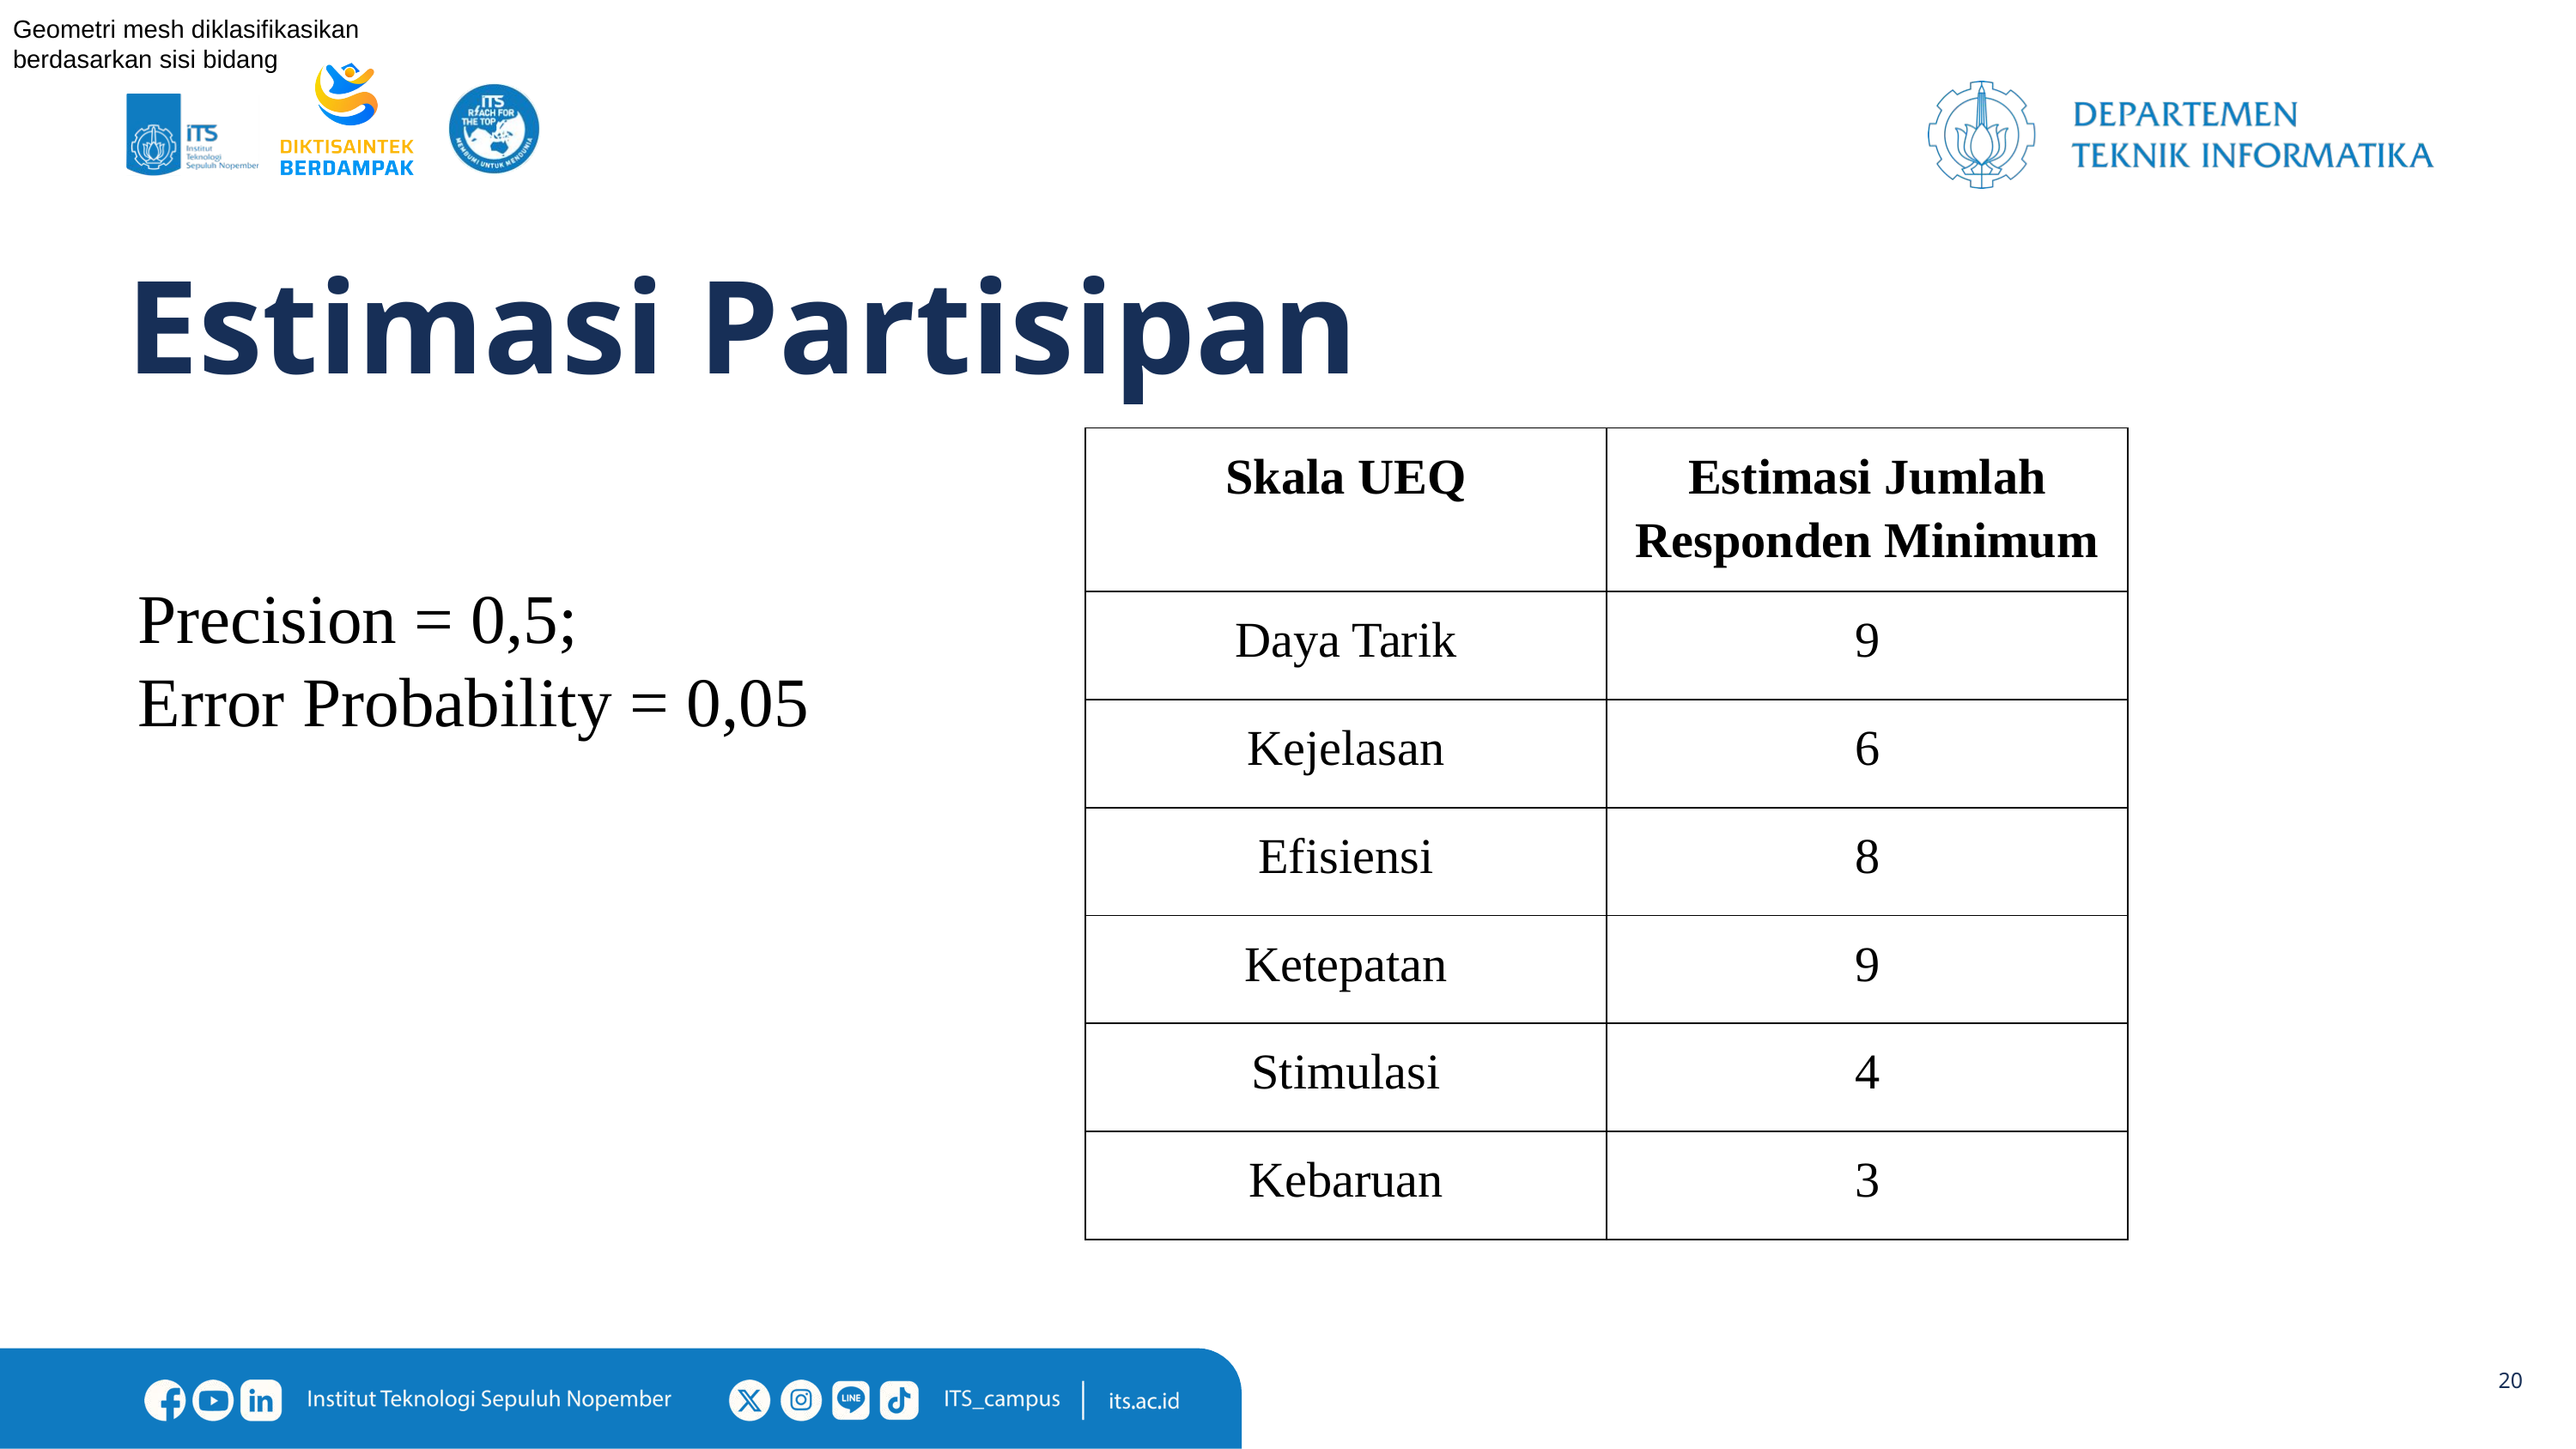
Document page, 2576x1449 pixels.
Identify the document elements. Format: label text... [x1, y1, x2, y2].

table_cell 8 [1607, 809, 2127, 915]
picture [447, 82, 541, 175]
table_cell Stimulasi [1086, 1024, 1606, 1131]
table_cell Ketepatan [1086, 916, 1606, 1022]
picture [144, 1379, 1179, 1423]
title Estimasi Partisipan [125, 192, 2025, 488]
table_cell Efisiensi [1086, 809, 1606, 915]
picture [281, 86, 414, 175]
slide_number ‹#› [2496, 1367, 2530, 1449]
text_box Geometri mesh diklasifikasikan berdasarkan sisi bidang [0, 0, 423, 86]
table_header Estimasi Jumlah Responden Minimum [1607, 428, 2127, 591]
picture [126, 94, 259, 176]
table_cell Kejelasan [1086, 700, 1606, 807]
picture [1928, 81, 2447, 189]
table_cell 6 [1607, 700, 2127, 807]
table_cell 4 [1607, 1024, 2127, 1131]
table_header Skala UEQ [1086, 428, 1606, 591]
table_cell 9 [1607, 916, 2127, 1022]
table_cell Daya Tarik [1086, 592, 1606, 699]
table_cell 3 [1607, 1132, 2127, 1239]
text_box Precision = 0,5; Error Probability = 0,05 [125, 560, 860, 754]
table_cell Kebaruan [1086, 1132, 1606, 1239]
table_cell 9 [1607, 592, 2127, 699]
